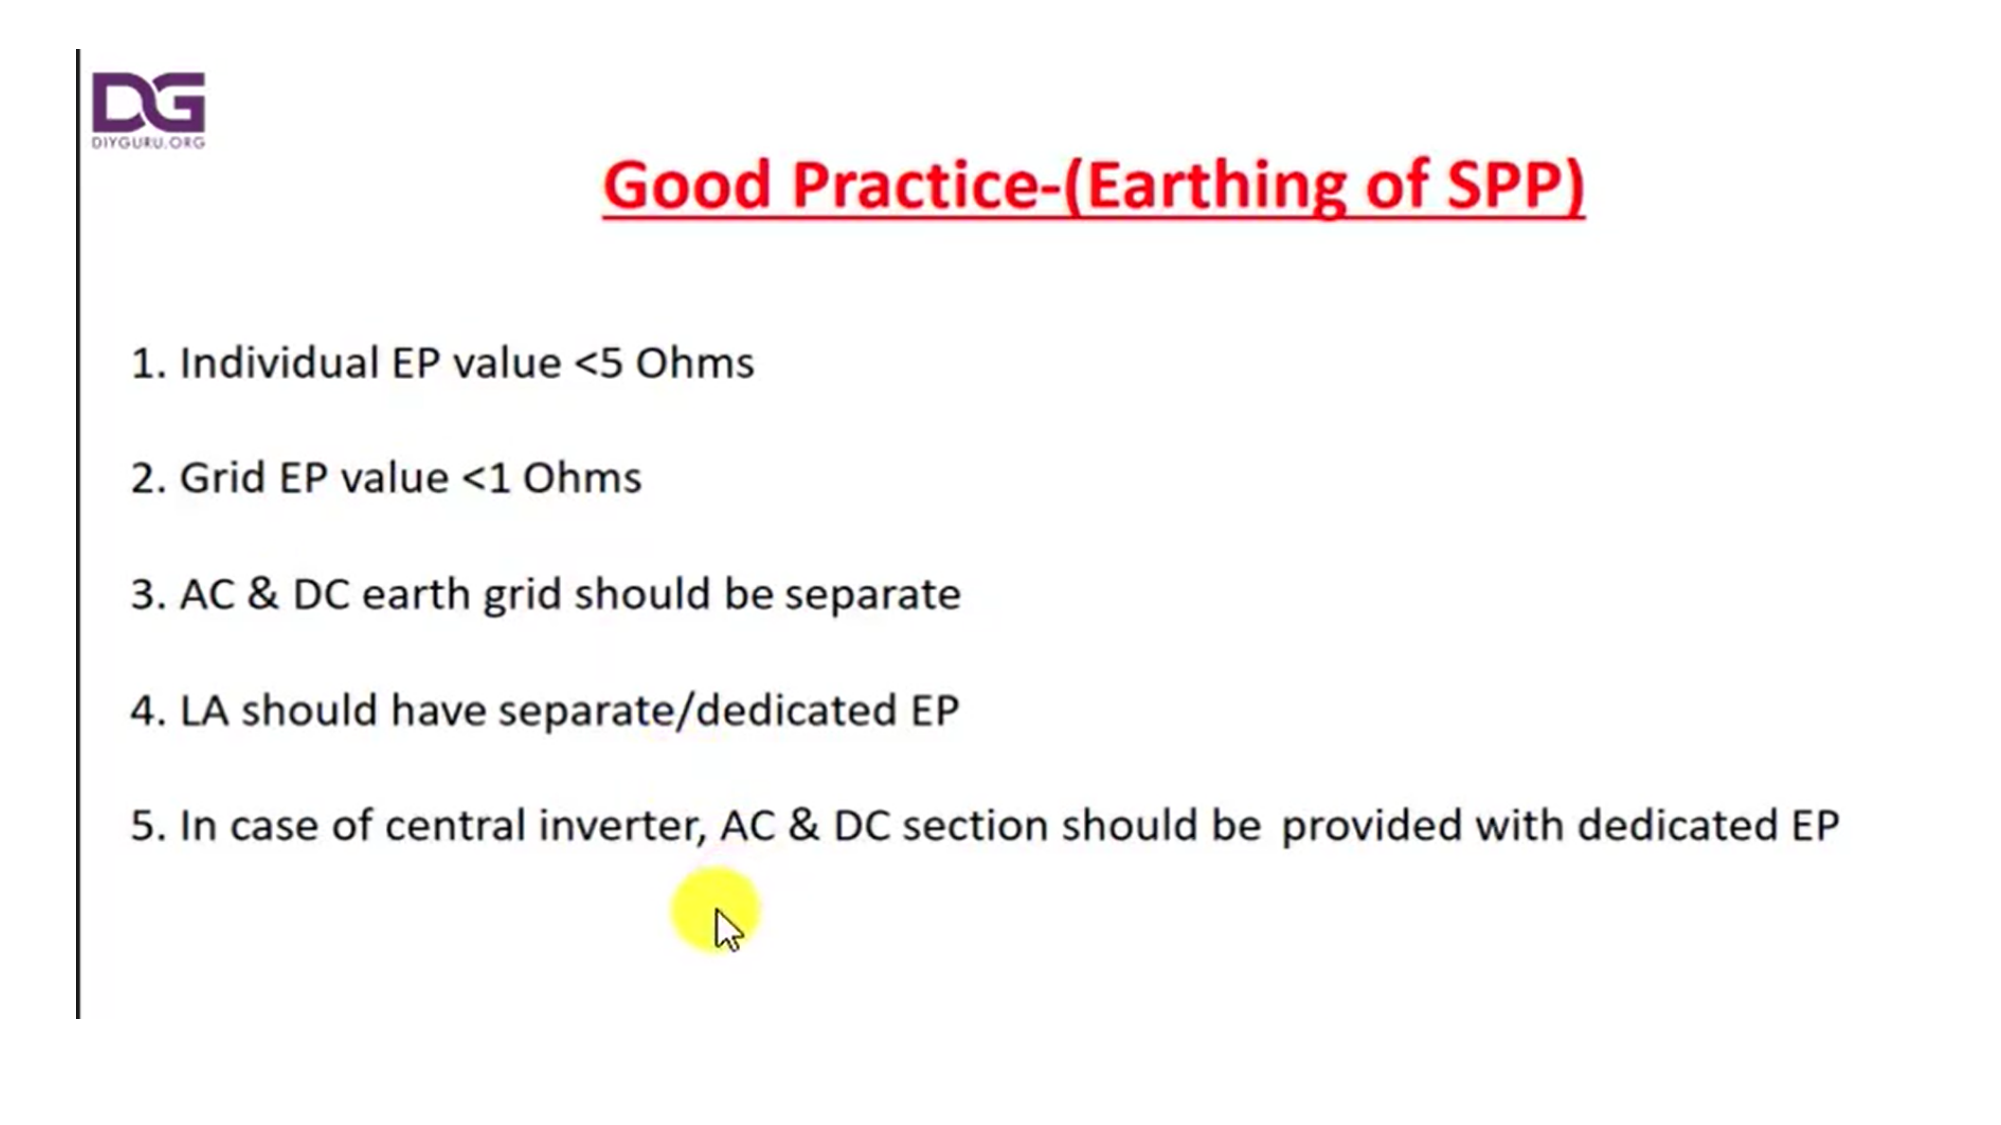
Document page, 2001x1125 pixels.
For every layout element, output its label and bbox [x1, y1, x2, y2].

list [76, 49, 1909, 1019]
